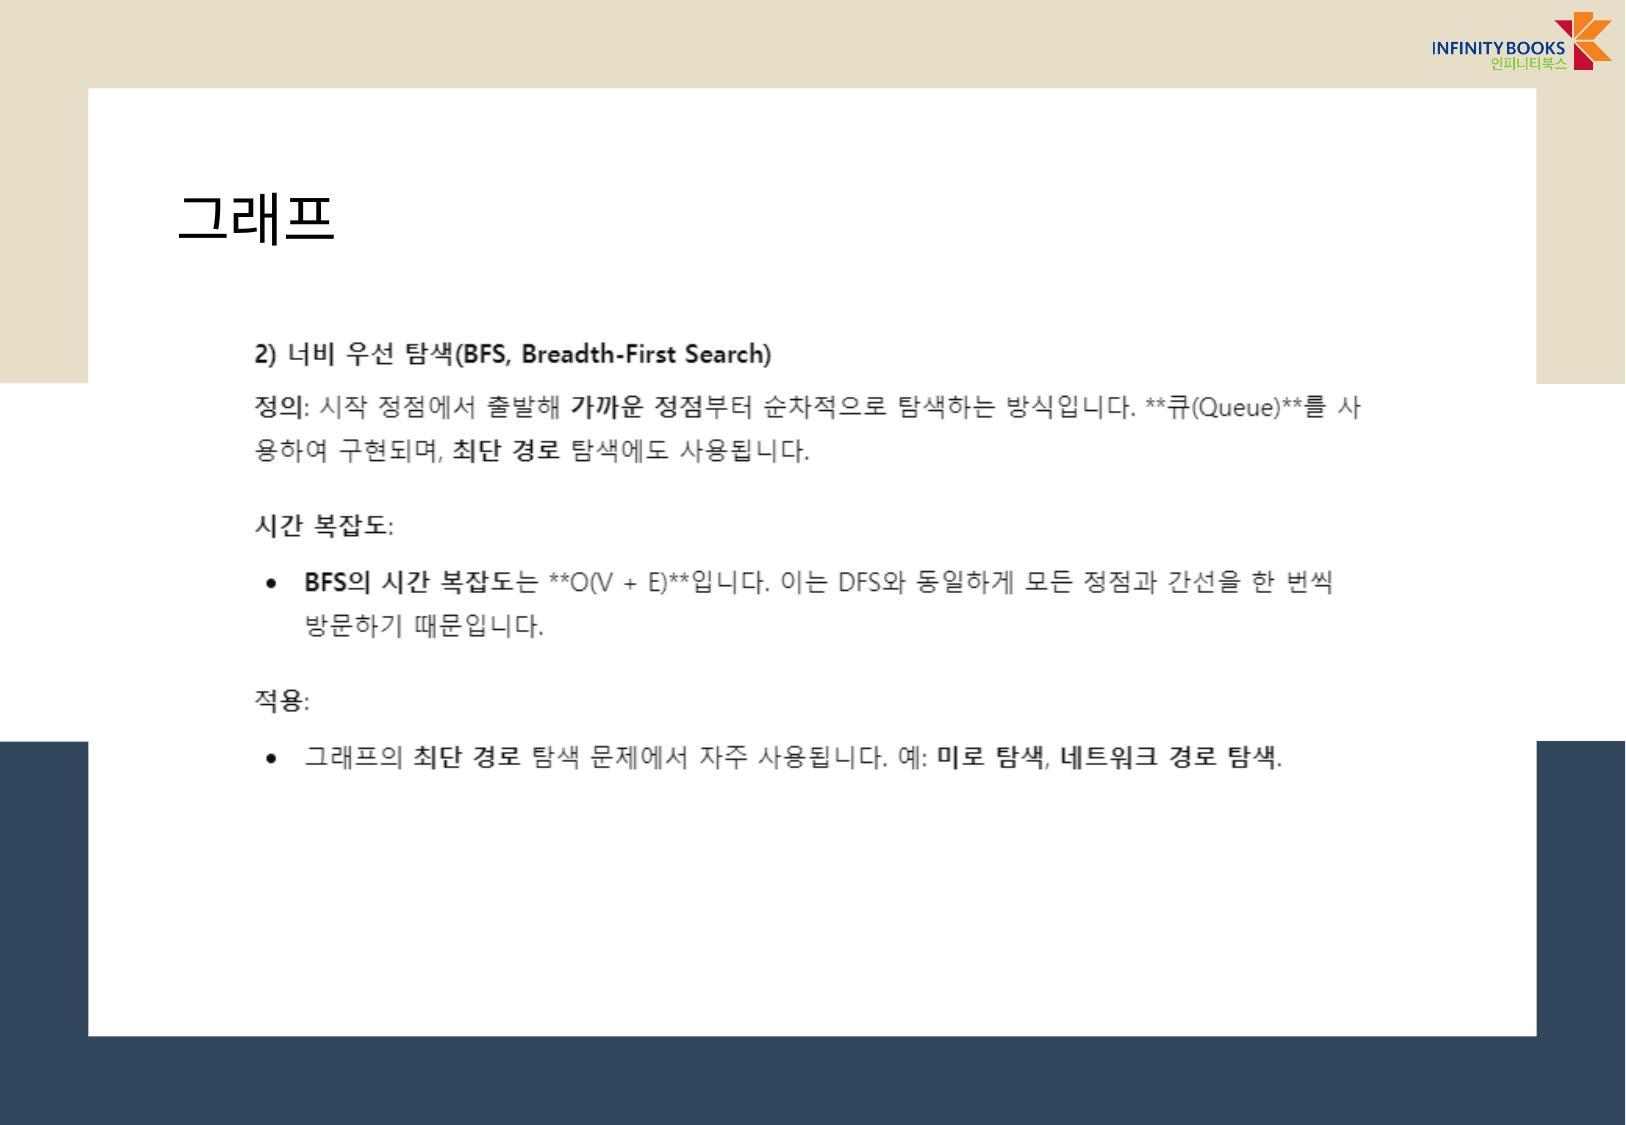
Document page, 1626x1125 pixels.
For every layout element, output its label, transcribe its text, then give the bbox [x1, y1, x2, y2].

picture [1433, 12, 1612, 70]
text_box 그래프 [161, 176, 861, 261]
picture [212, 324, 1413, 801]
